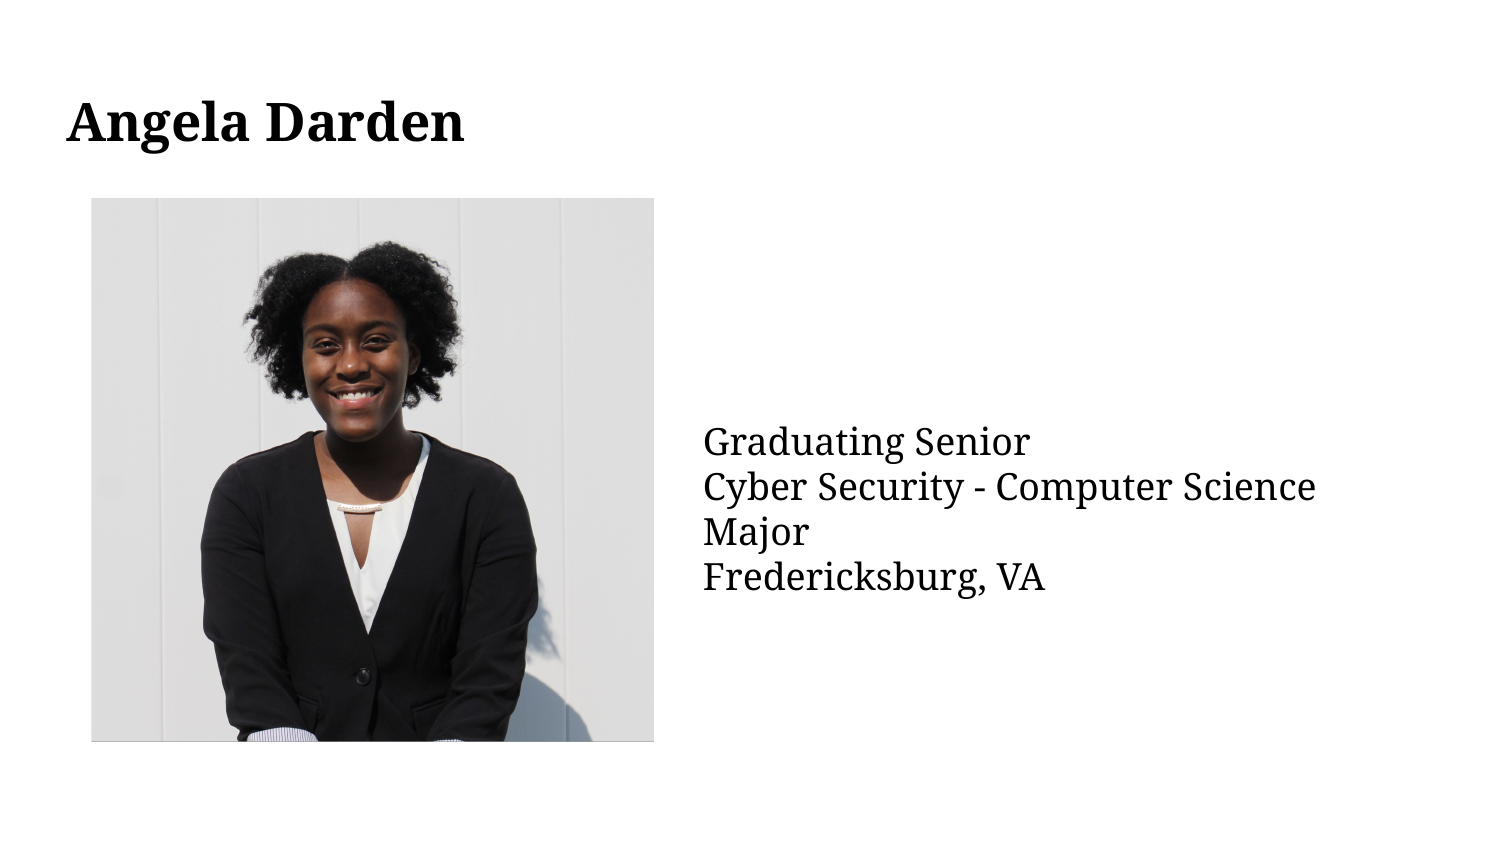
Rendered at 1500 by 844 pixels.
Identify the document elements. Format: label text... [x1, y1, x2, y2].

picture [91, 198, 655, 762]
title Angela Darden [51, 72, 1449, 167]
title Graduating Senior Cyber Security - Computer Science Major Fredericksburg, VA [687, 402, 1425, 584]
